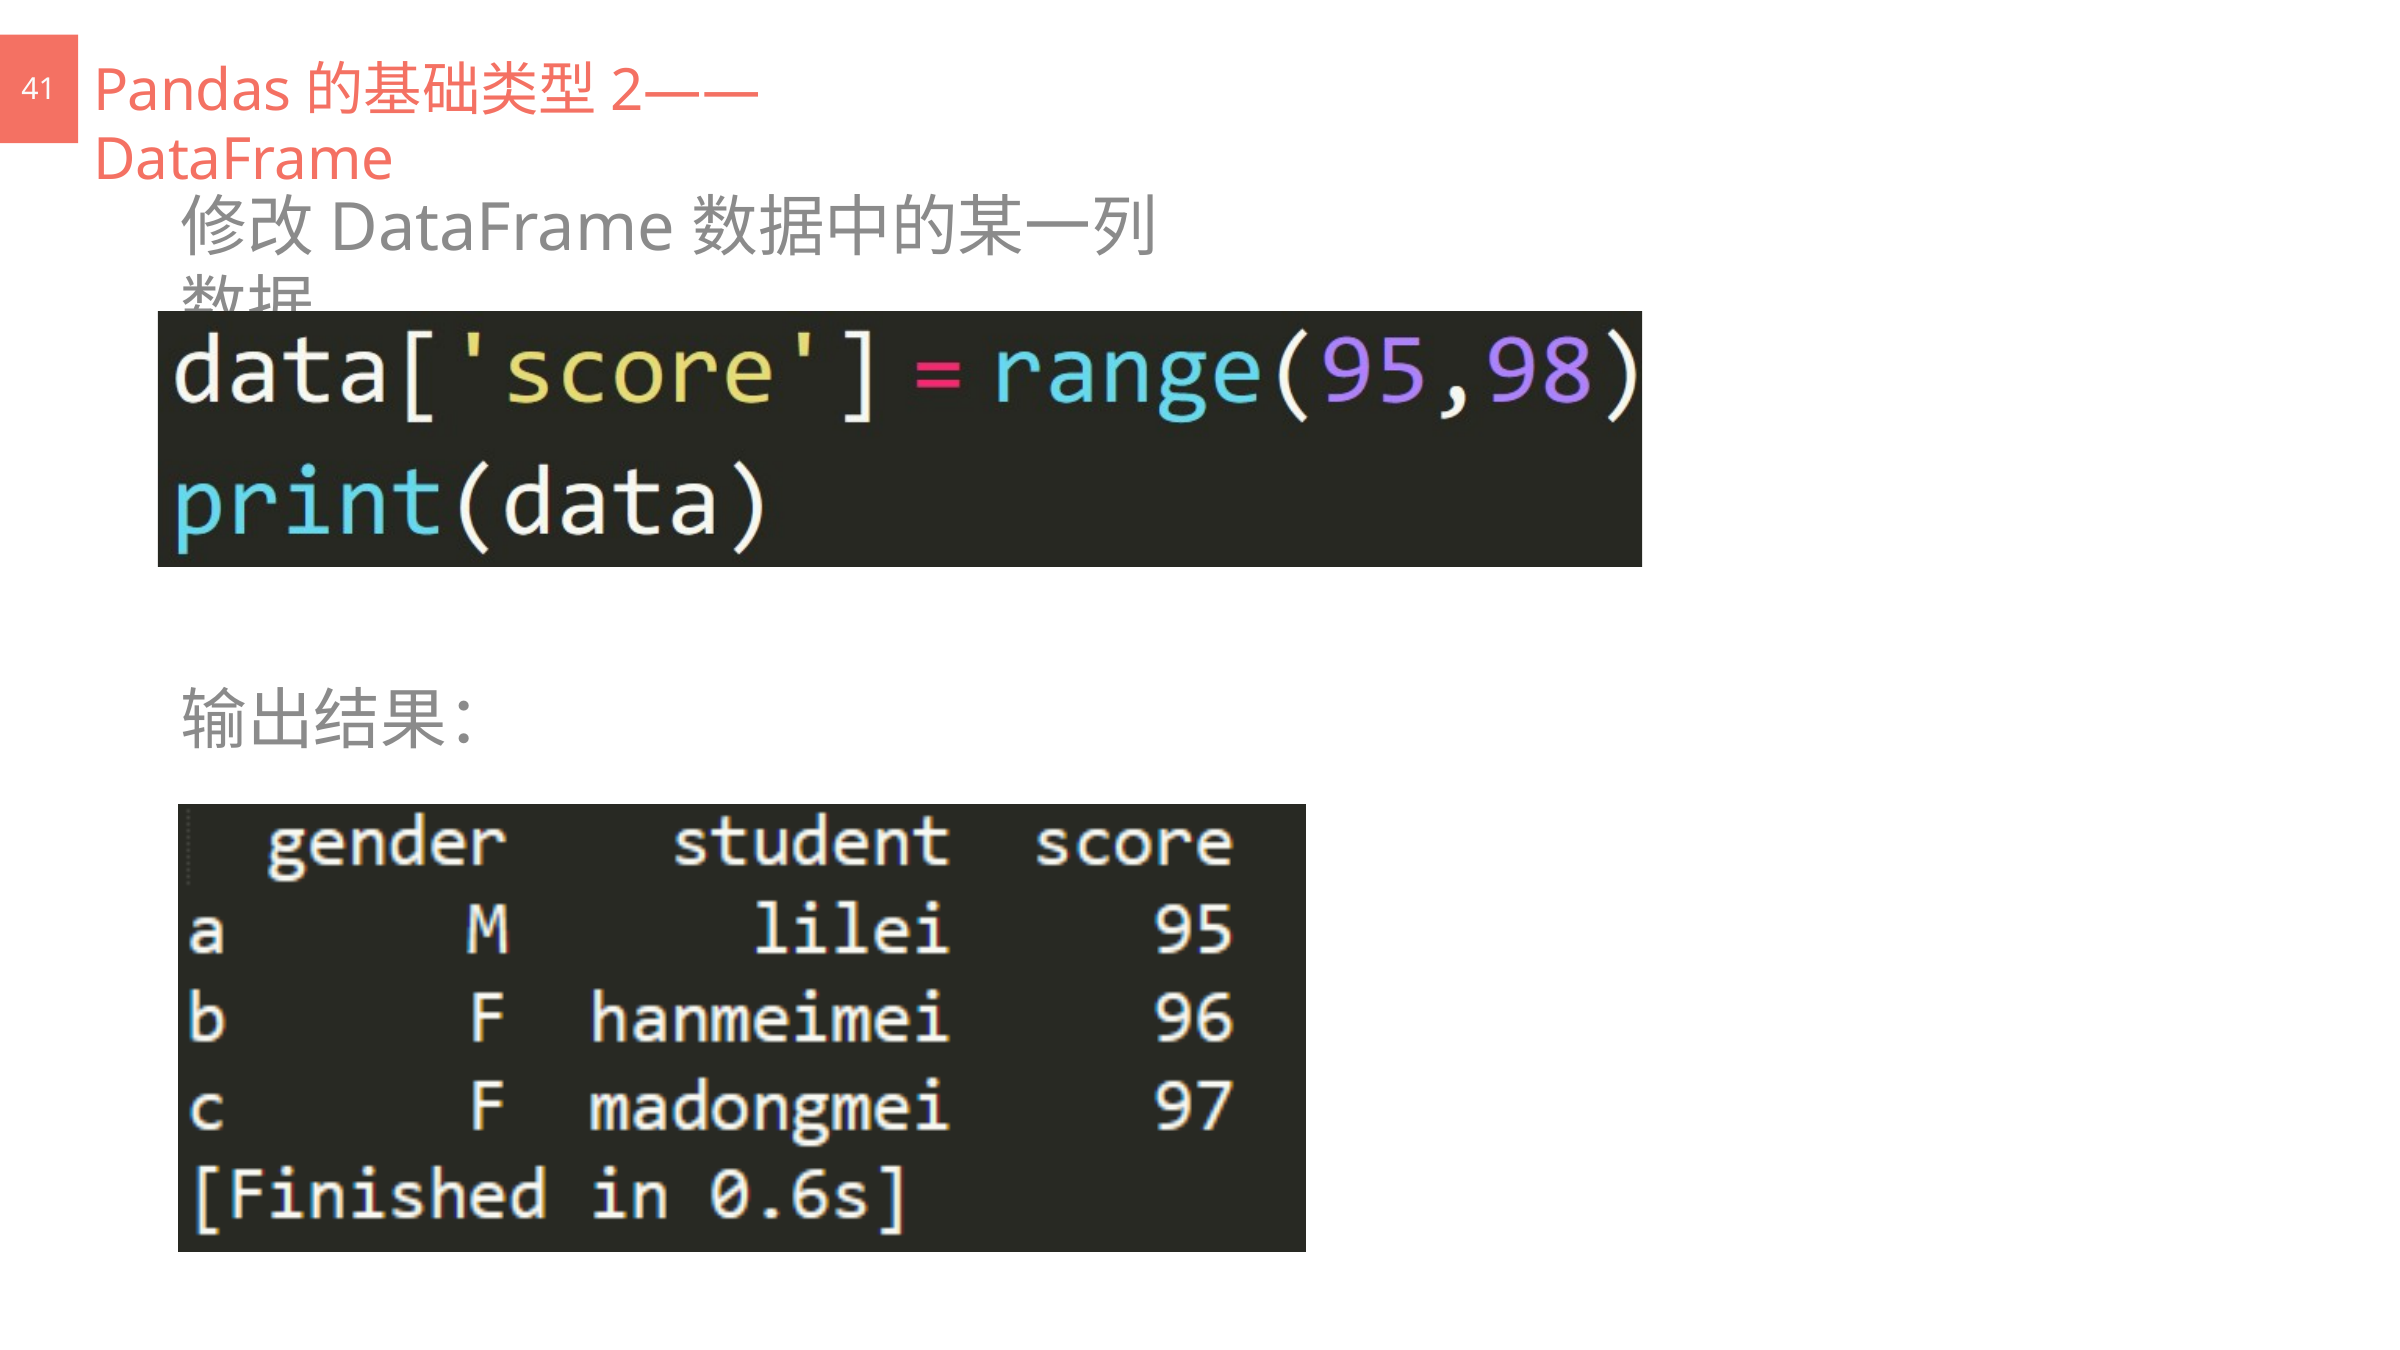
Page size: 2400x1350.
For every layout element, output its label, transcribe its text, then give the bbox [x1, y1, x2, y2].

text_box 41 [19, 67, 59, 106]
text_box 输出结果： [178, 674, 683, 804]
text_box Pandas的基础类型2——DataFrame [91, 49, 1051, 192]
text_box [157, 311, 1643, 567]
text_box [0, 34, 79, 144]
picture [178, 804, 1306, 1252]
text_box 修改DataFrame数据中的某一列数据 [178, 182, 1216, 311]
